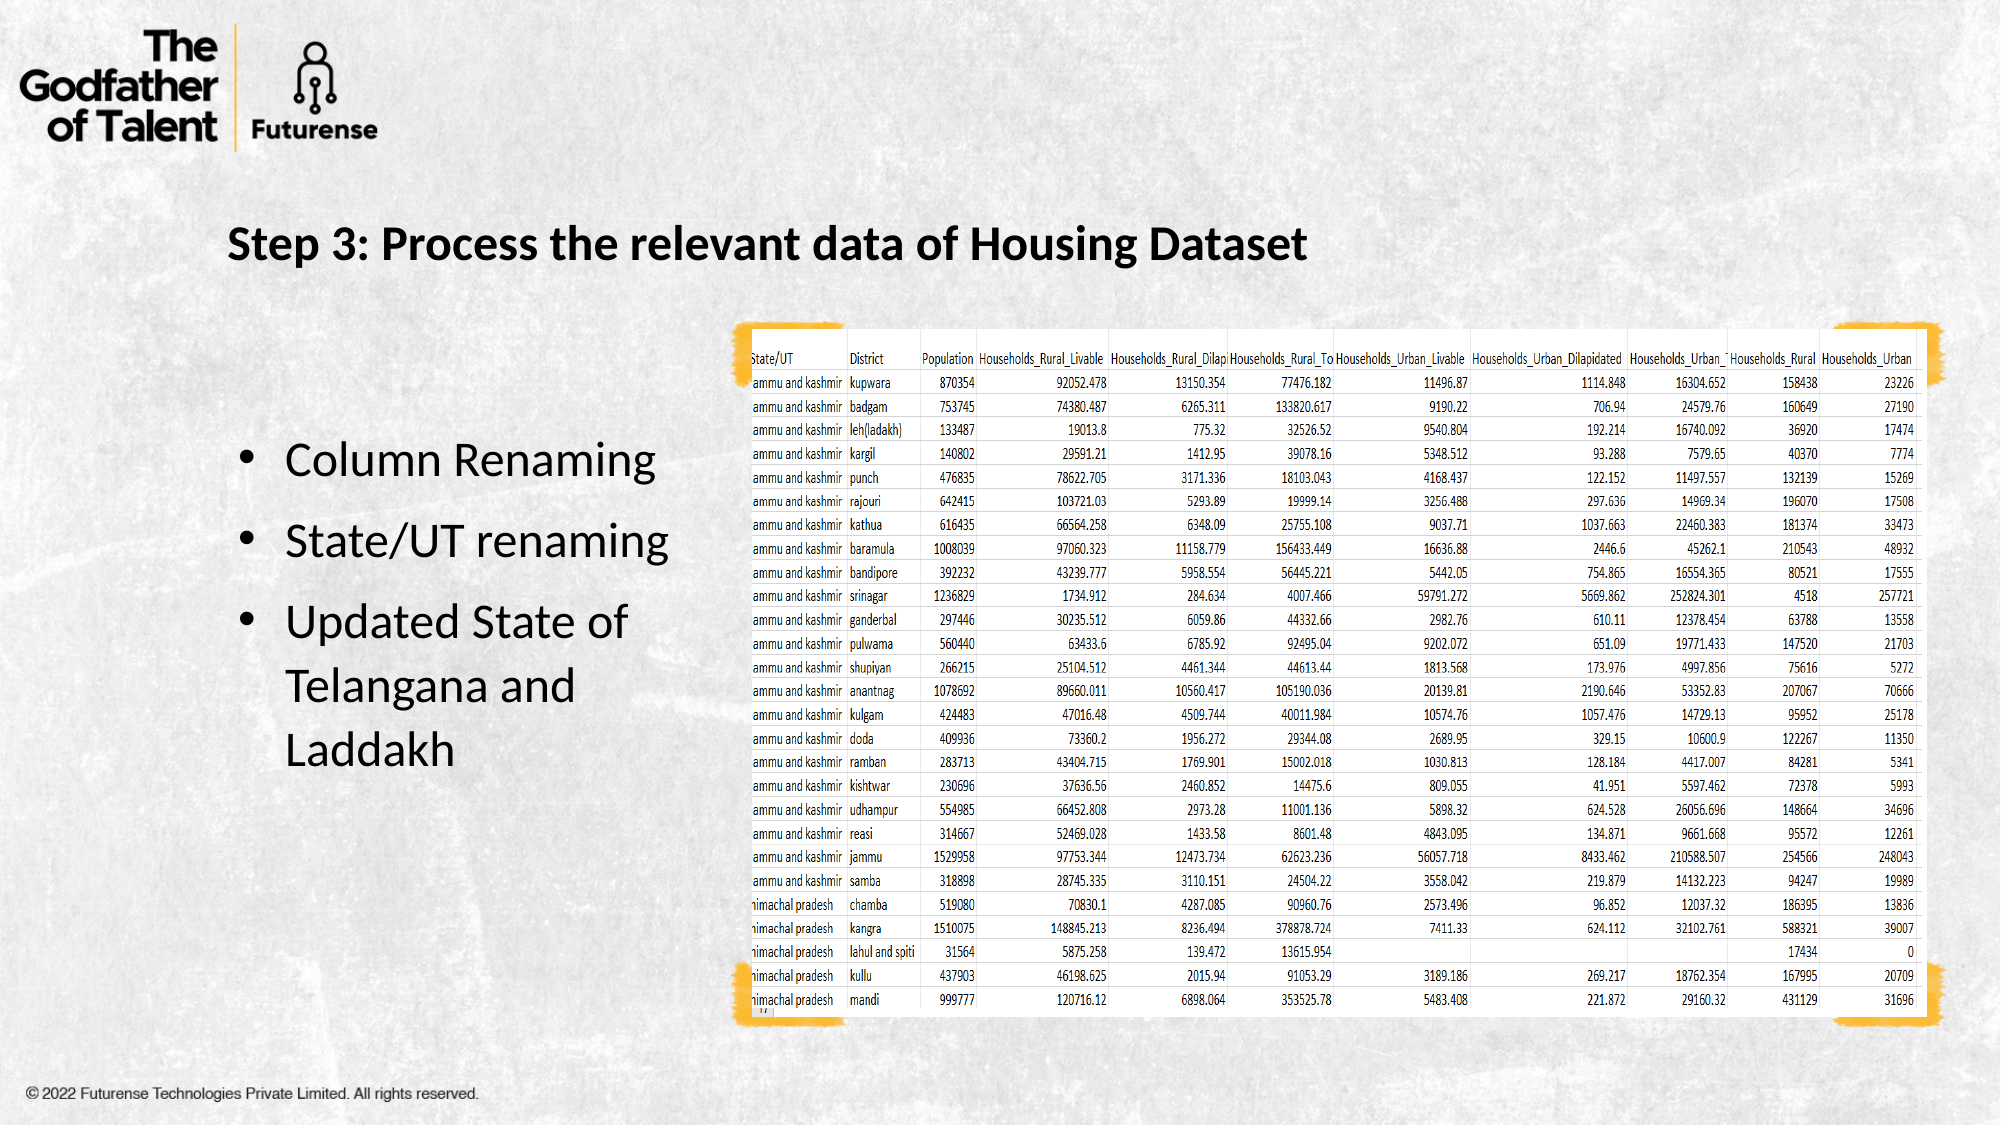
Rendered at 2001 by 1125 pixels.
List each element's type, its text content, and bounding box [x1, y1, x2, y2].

picture [0, 0, 2001, 1125]
text_box Column Renaming State/UT renaming Updated State of Telangana and Laddakh [223, 337, 731, 865]
text_box Step 3: Process the relevant data of Housing Dataset [212, 198, 1542, 278]
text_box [731, 319, 1946, 1029]
